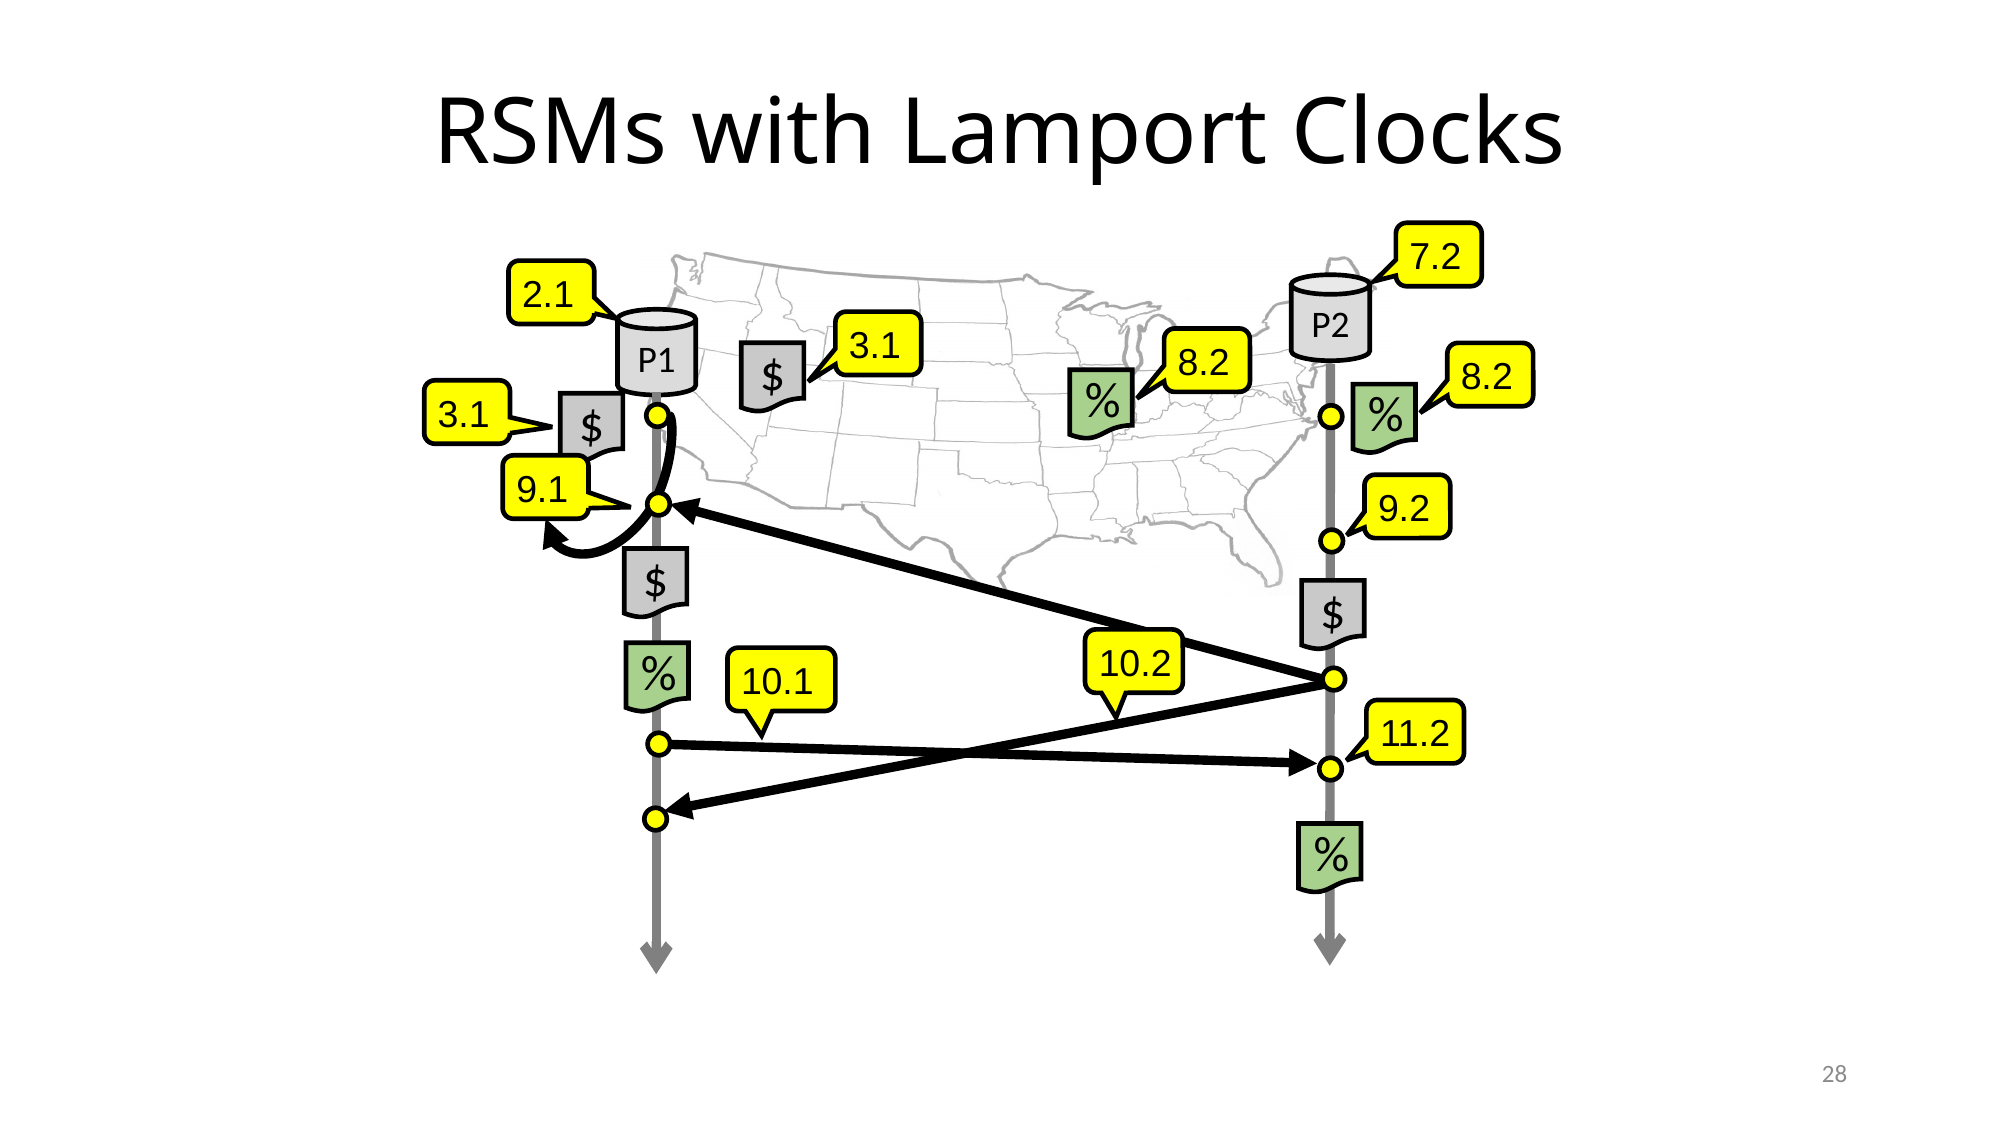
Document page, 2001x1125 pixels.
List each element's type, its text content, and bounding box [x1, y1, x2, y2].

text_box [1331, 667, 1346, 691]
text_box 10.2 [1084, 628, 1184, 683]
text_box 9.1 [502, 454, 631, 520]
text_box $ [657, 596, 688, 614]
text_box $ [559, 392, 624, 461]
text_box 9.2 [1393, 474, 1451, 539]
text_box 3.1 [423, 379, 553, 445]
text_box [1322, 668, 1329, 683]
text_box 8.2 [1419, 342, 1534, 414]
slide_number 28 [1412, 1042, 1863, 1103]
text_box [663, 683, 1330, 812]
title RSMs with Lamport Clocks [137, 25, 1863, 243]
text_box % [657, 642, 690, 709]
text_box 11.2 [1346, 699, 1465, 764]
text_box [668, 415, 1321, 541]
text_box 7.2 [1393, 222, 1483, 287]
text_box [657, 807, 668, 831]
text_box P1 [616, 320, 636, 395]
text_box $ [623, 547, 656, 618]
text_box [657, 732, 663, 756]
text_box % [625, 642, 656, 712]
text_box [669, 416, 1320, 505]
text_box [1331, 757, 1343, 781]
text_box % [1331, 822, 1362, 889]
text_box 10.1 [726, 647, 836, 683]
picture [636, 242, 1393, 596]
text_box [643, 807, 656, 831]
text_box [647, 732, 656, 756]
text_box % [1297, 822, 1329, 893]
text_box % [1393, 383, 1417, 446]
text_box $ [1301, 596, 1329, 650]
text_box $ [1331, 596, 1365, 647]
text_box 2.1 [507, 260, 619, 325]
